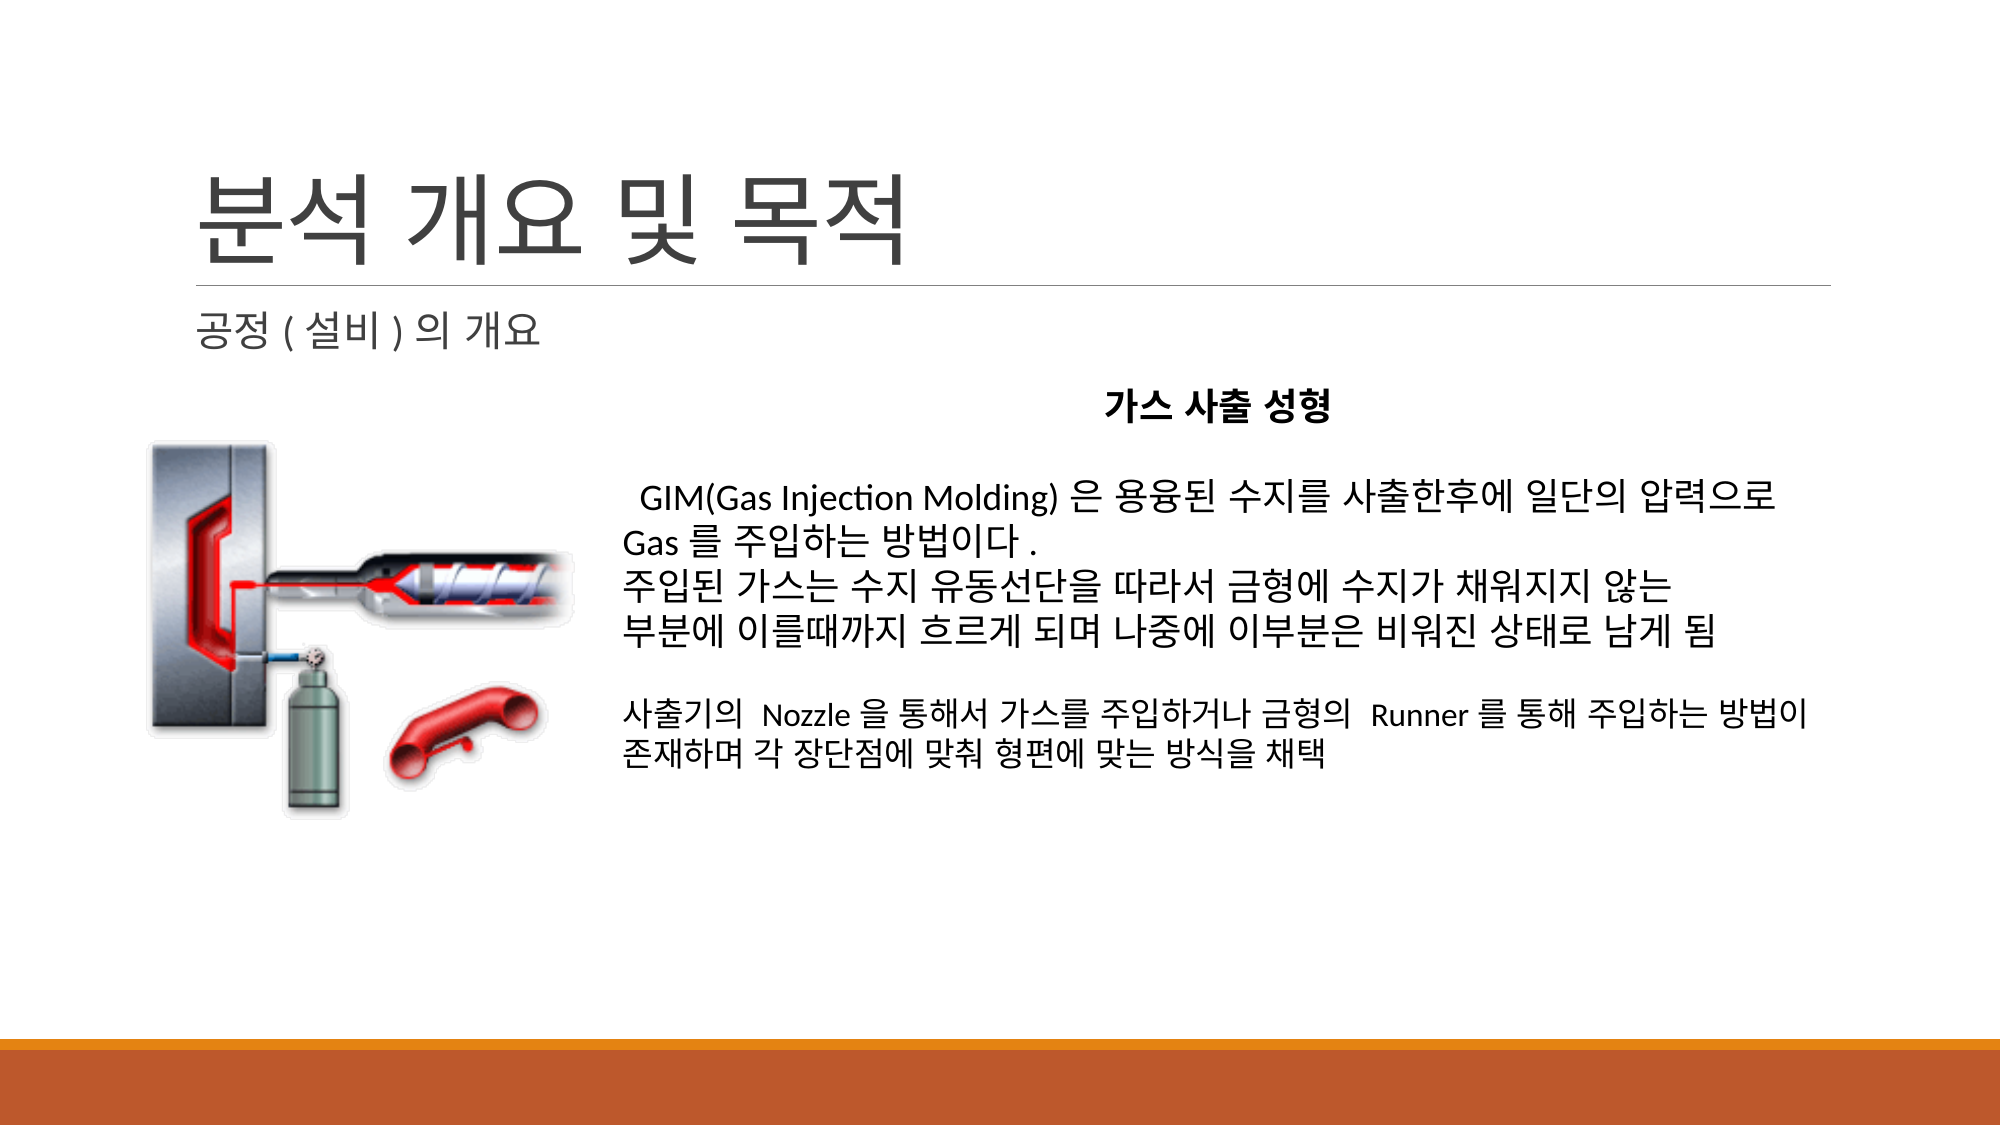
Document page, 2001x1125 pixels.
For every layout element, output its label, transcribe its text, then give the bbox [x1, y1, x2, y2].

title 분석 개요 및 목적 [180, 47, 1830, 285]
list 공정(설비)의 개요 [180, 302, 1830, 963]
text_box 가스 사출 성형 GIM(Gas Injection Molding)은 용융된 수지를 사출한후에 일단의 압력으로 Gas를 주입하는 방법이다. 주입된 가스는 수지 유동선단을 따라서 금형에 수지가 채워지지 않는 부분에 이를때까지 흐르게 되며 나중에 이부분은 비워진 상태로 남게 됨 사출기의 Nozzle을 통해서 가스를 주입하거나 금형의 Runner를 통해 주입하는 방법이 존재하며 각 장단점에 맞춰 형편에 맞는 방식을 채택 [607, 375, 1830, 781]
picture [145, 426, 583, 825]
